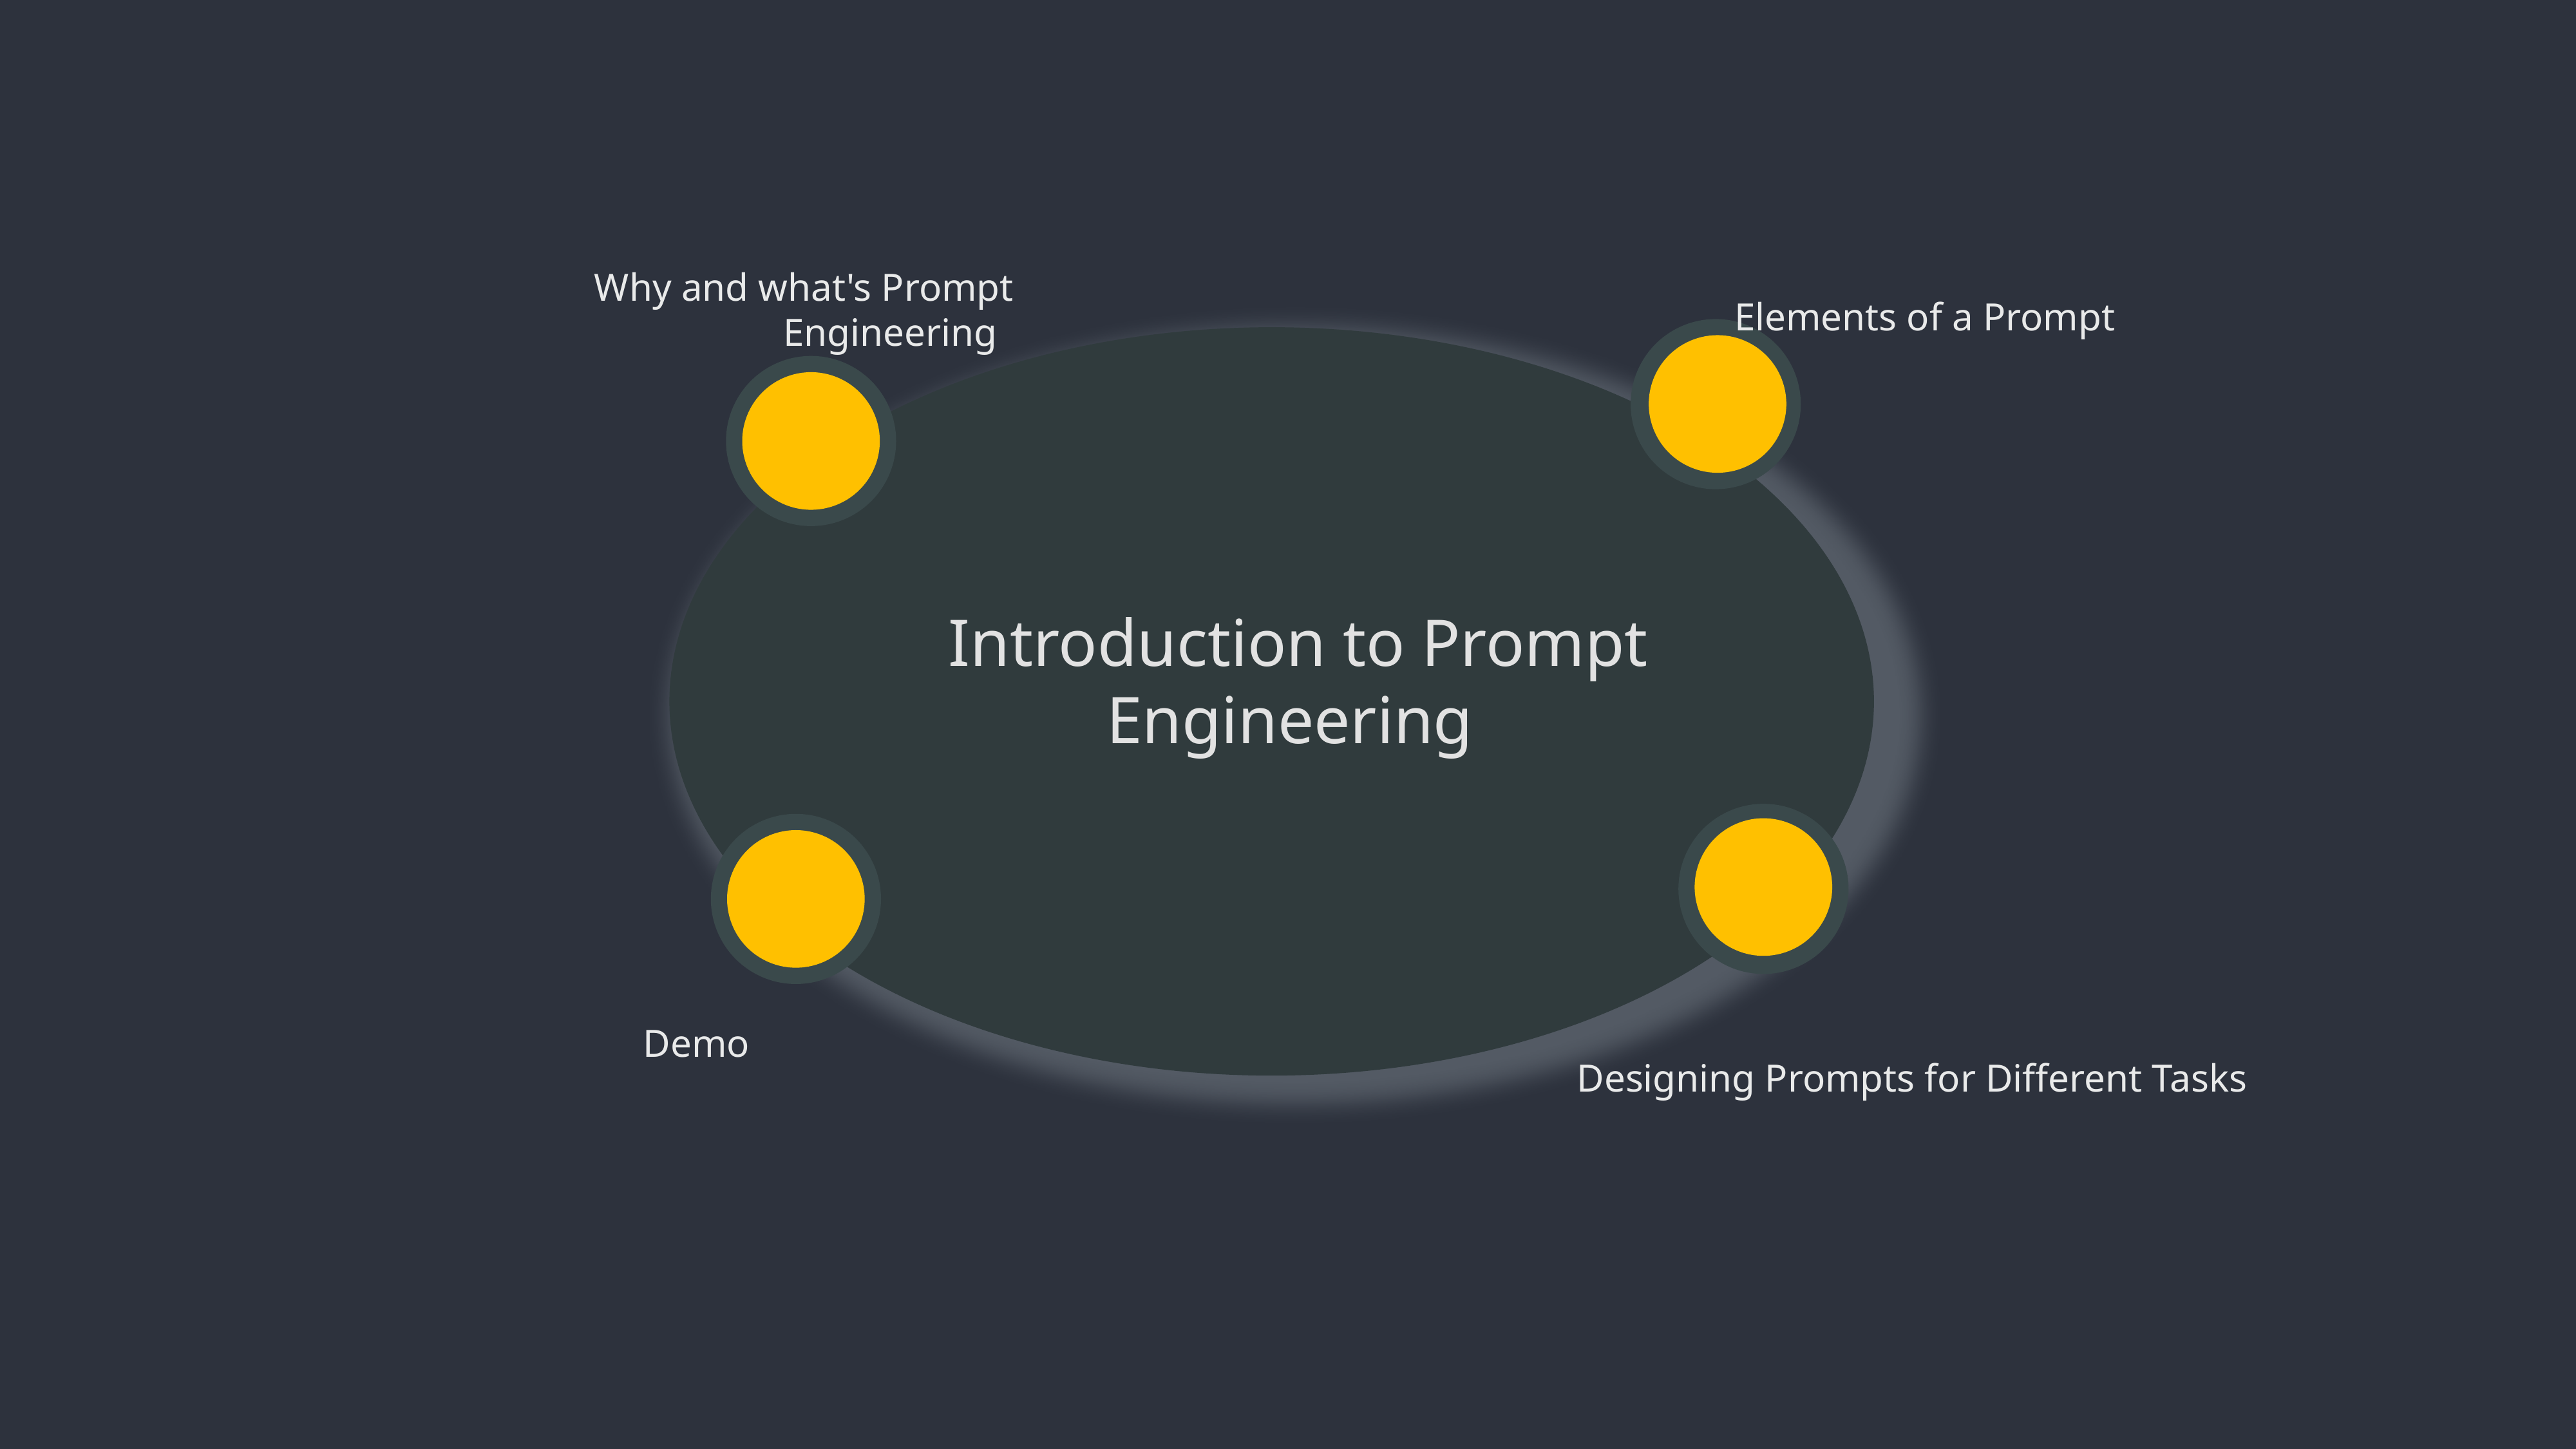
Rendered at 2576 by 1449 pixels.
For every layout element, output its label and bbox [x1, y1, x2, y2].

text_box [384, 272, 2273, 1146]
